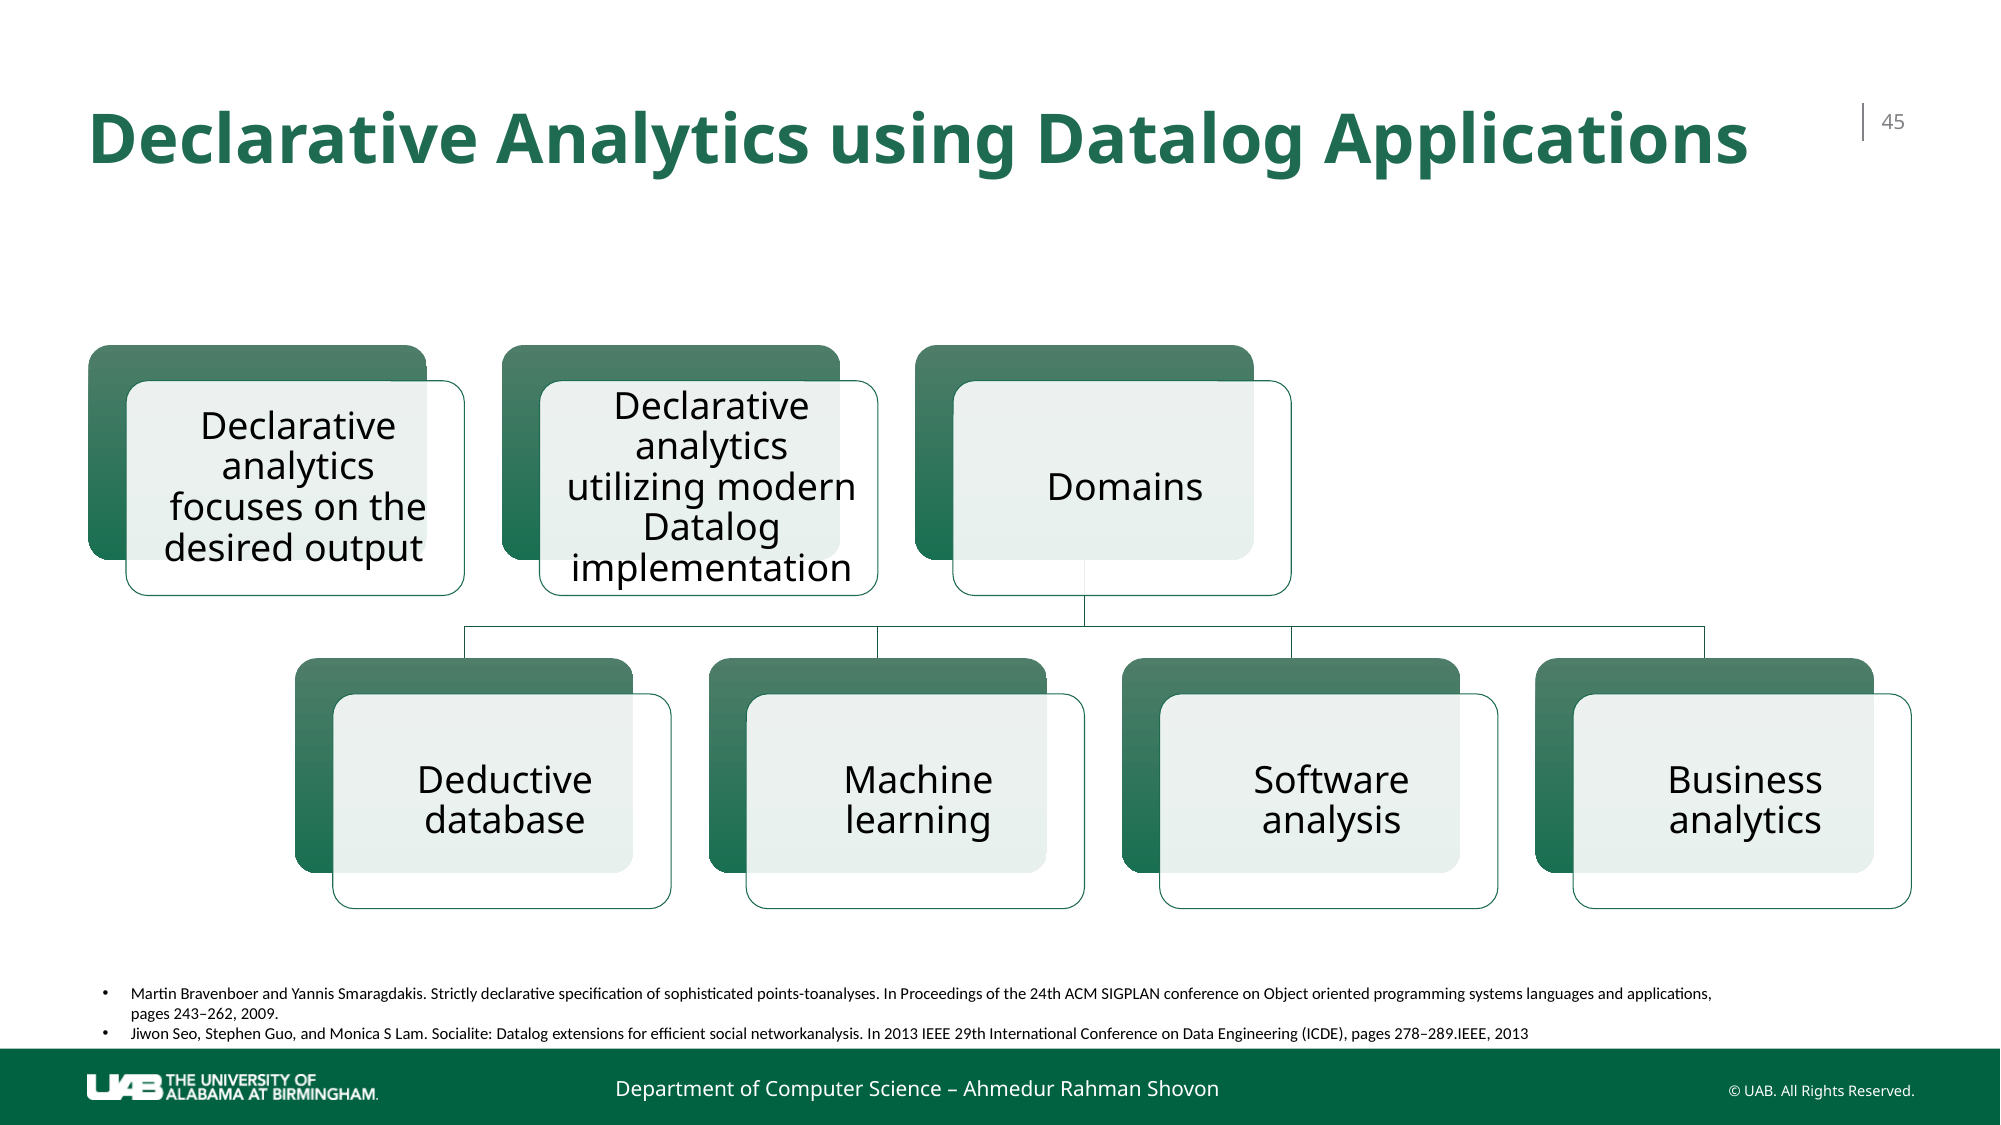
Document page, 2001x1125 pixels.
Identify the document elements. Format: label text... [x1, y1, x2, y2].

title Declarative Analytics using Datalog Applications [87, 78, 1833, 205]
slide_number 45 [1881, 93, 1932, 154]
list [87, 269, 1913, 984]
footer Department of Computer Science – Ahmedur Rahman Shovon [615, 1066, 1677, 1101]
text_box Martin Bravenboer and Yannis Smaragdakis. Strictly declarative specification of sophisticated points-toanalyses. In Proceedings of the 24th ACM SIGPLAN conference on Object oriented programming systems languages and applications, pages 243–262, 2009. Jiwon Seo, Stephen Guo, and Monica S Lam. Socialite: Datalog extensions for efficient social networkanalysis. In 2013 IEEE 29th International Conference on Data Engineering (ICDE), pages 278–289.IEEE, 2013 [87, 984, 1750, 1050]
picture [87, 1074, 378, 1100]
